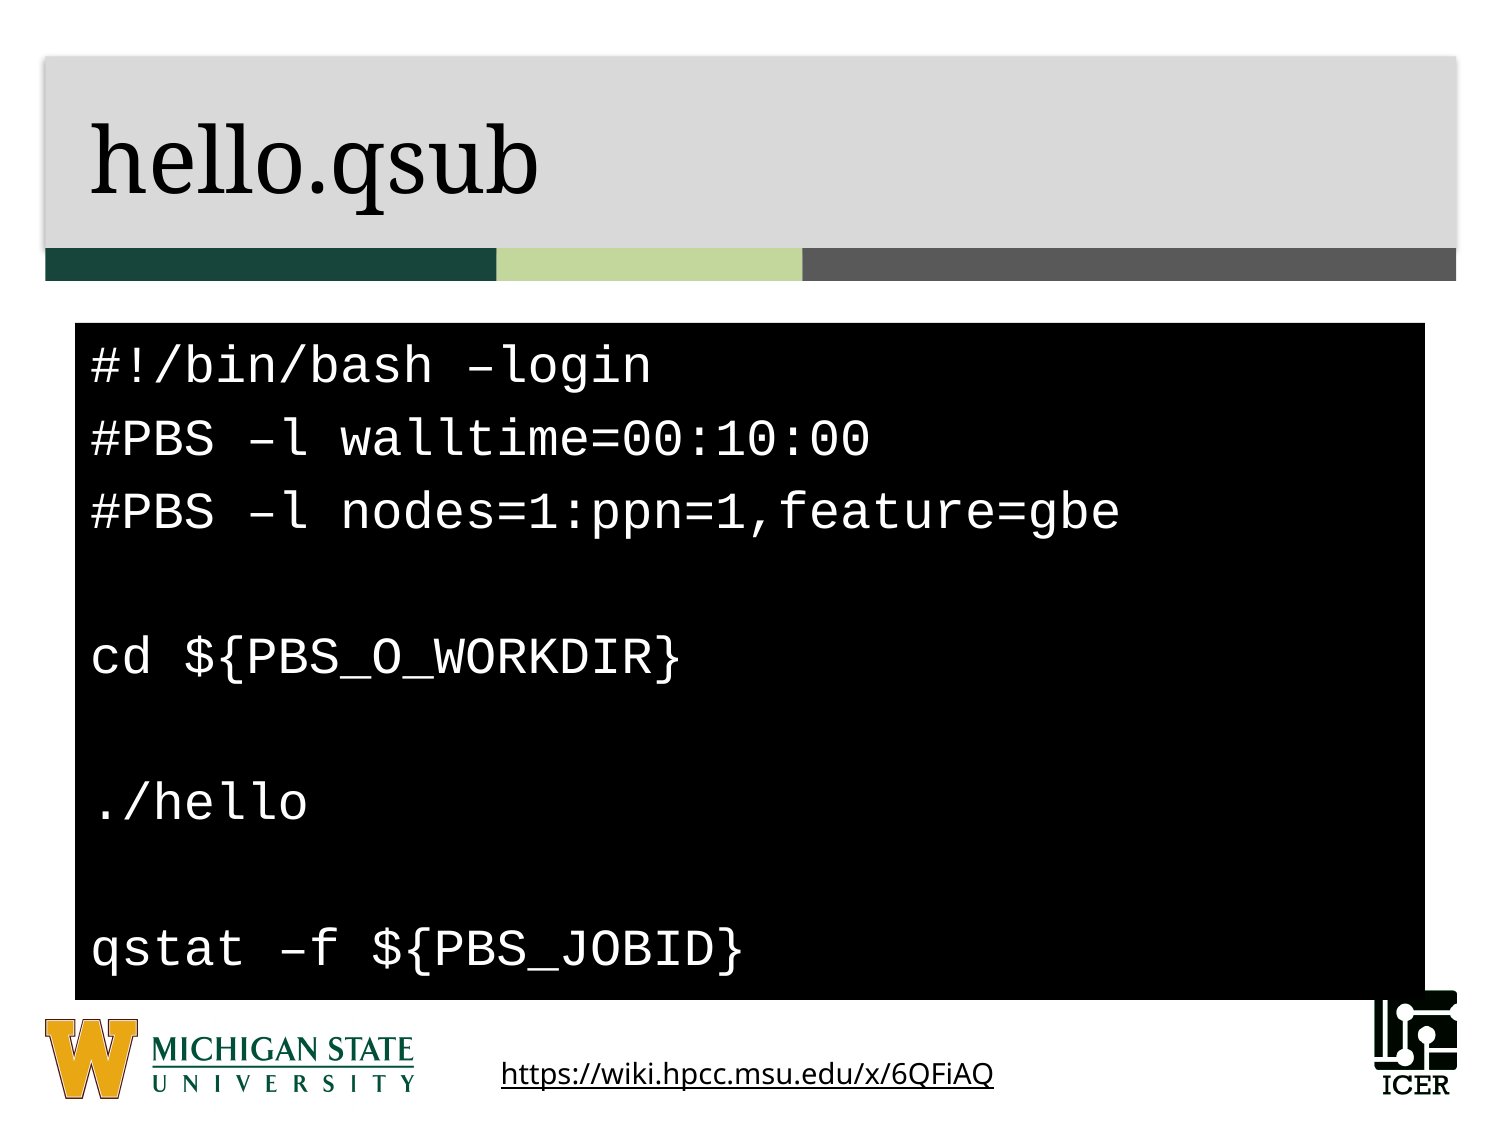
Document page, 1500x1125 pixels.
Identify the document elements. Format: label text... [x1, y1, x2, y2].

picture [1374, 990, 1457, 1095]
list #!/bin/bash –login #PBS –l walltime=00:10:00 #PBS –l nodes=1:ppn=1,feature=gbe cd ${PBS_O_WORKDIR} ./hello qstat –f ${PBS_JOBID} [75, 322, 1425, 1000]
title hello.qsub [75, 94, 1425, 282]
picture [45, 1012, 443, 1116]
